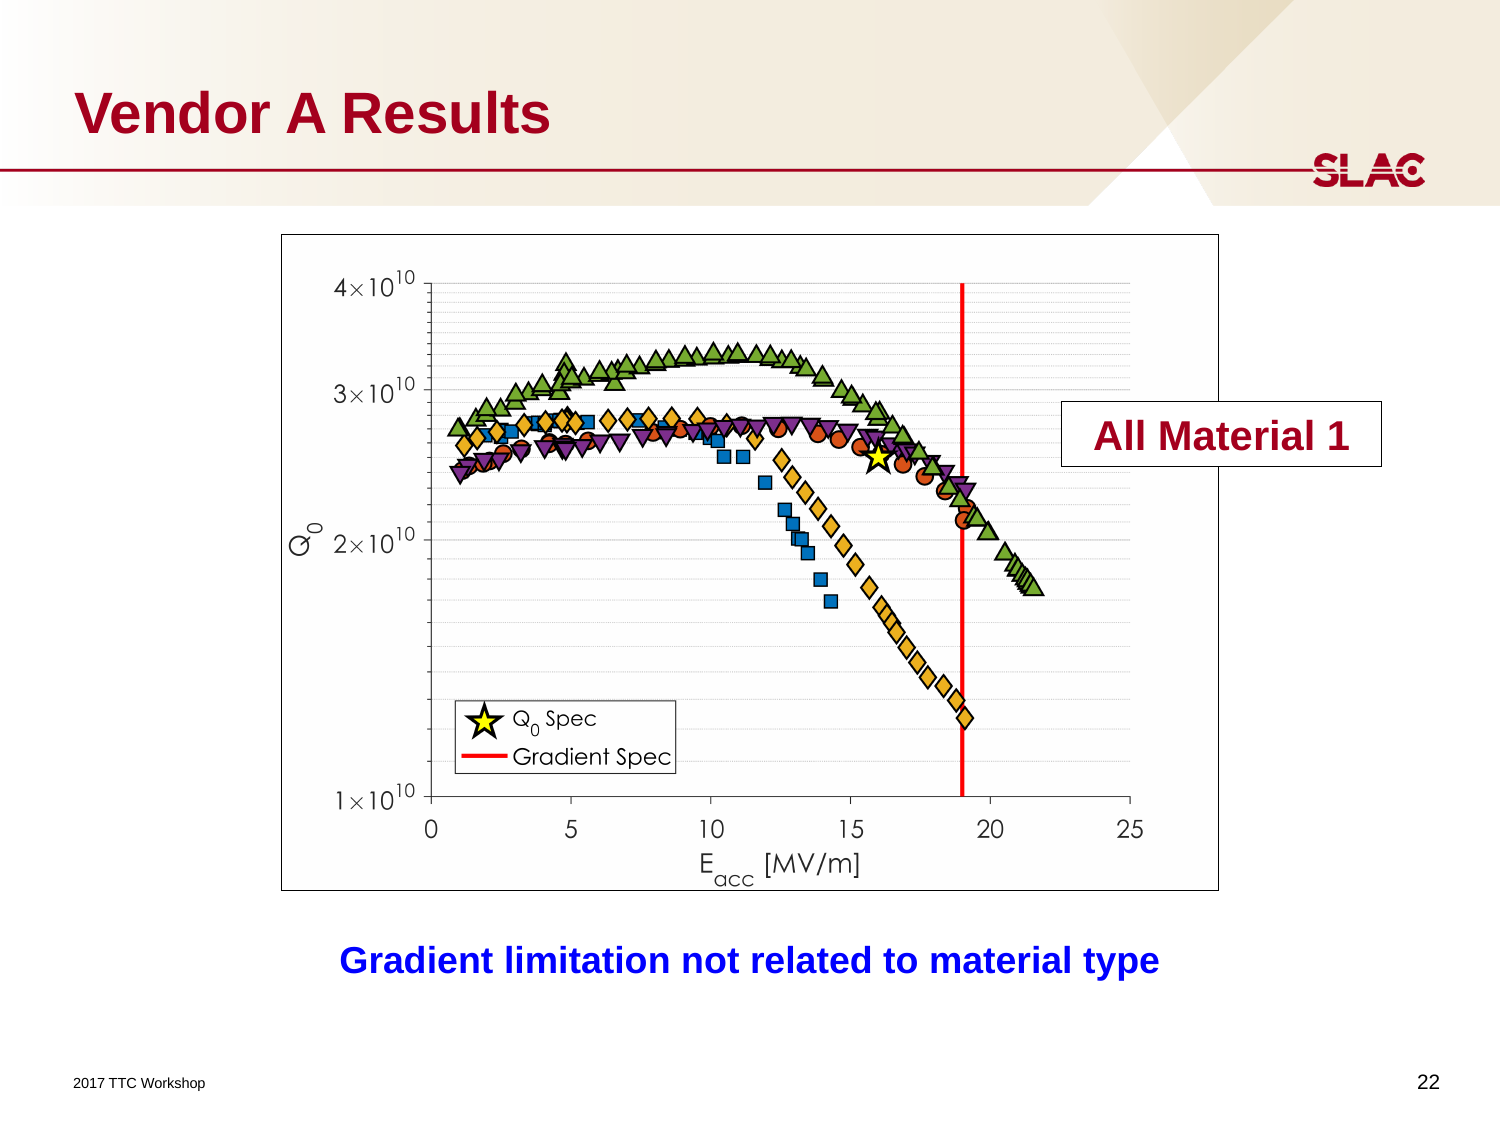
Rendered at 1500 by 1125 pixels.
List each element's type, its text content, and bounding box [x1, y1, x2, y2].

text_box Gradient limitation not related to material type [278, 928, 1222, 989]
footer 2017 TTC Workshop [73, 1073, 750, 1125]
picture [280, 234, 1219, 891]
picture [0, 0, 1500, 206]
title Vendor A Results [74, 21, 1404, 145]
slide_number 22 [1405, 1036, 1458, 1125]
text_box All Material 1 [1223, 401, 1382, 467]
